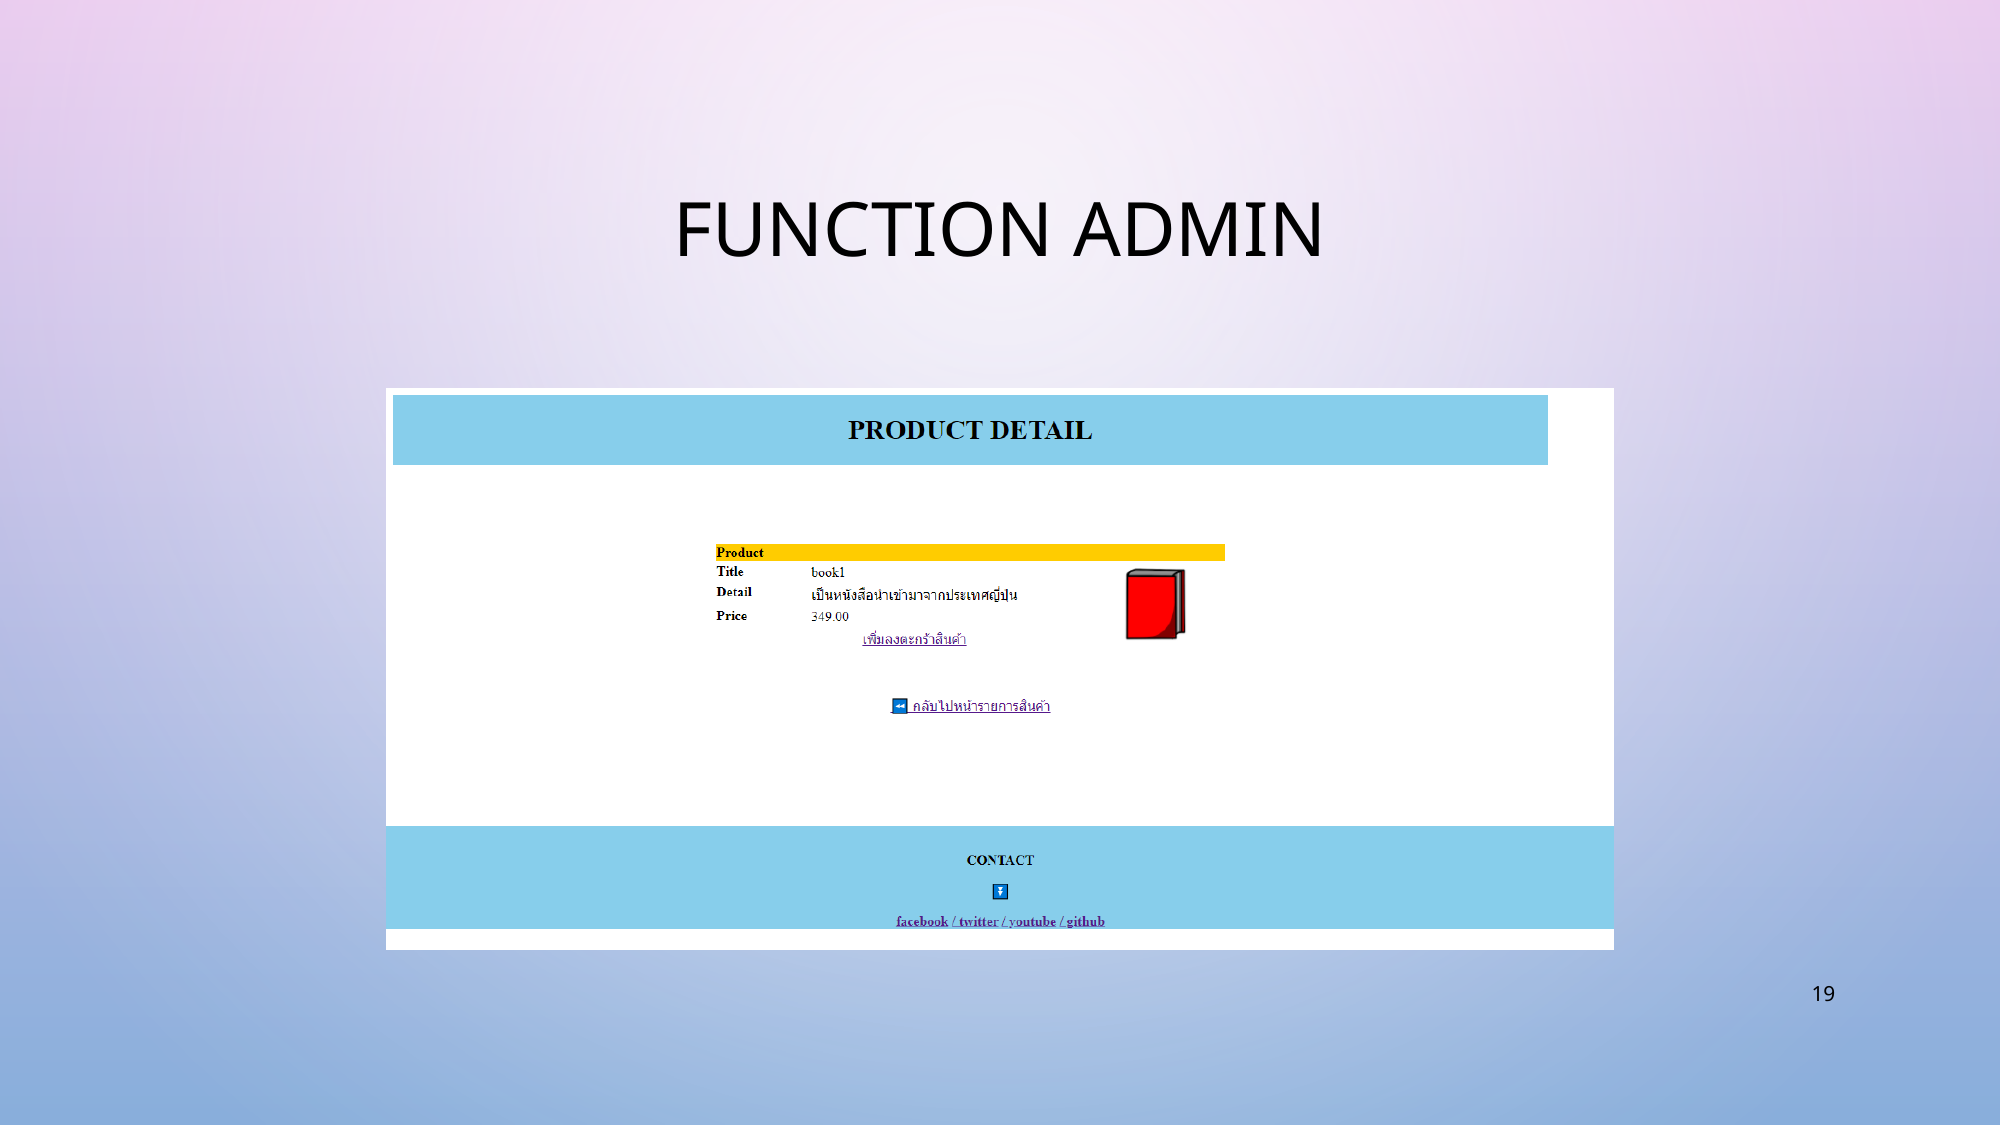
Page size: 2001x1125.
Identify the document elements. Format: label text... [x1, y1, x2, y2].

title function admin [149, 101, 1851, 364]
slide_number 19 [1724, 965, 1851, 1025]
title function admin & user [0, 0, 2000, 615]
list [385, 387, 1615, 951]
